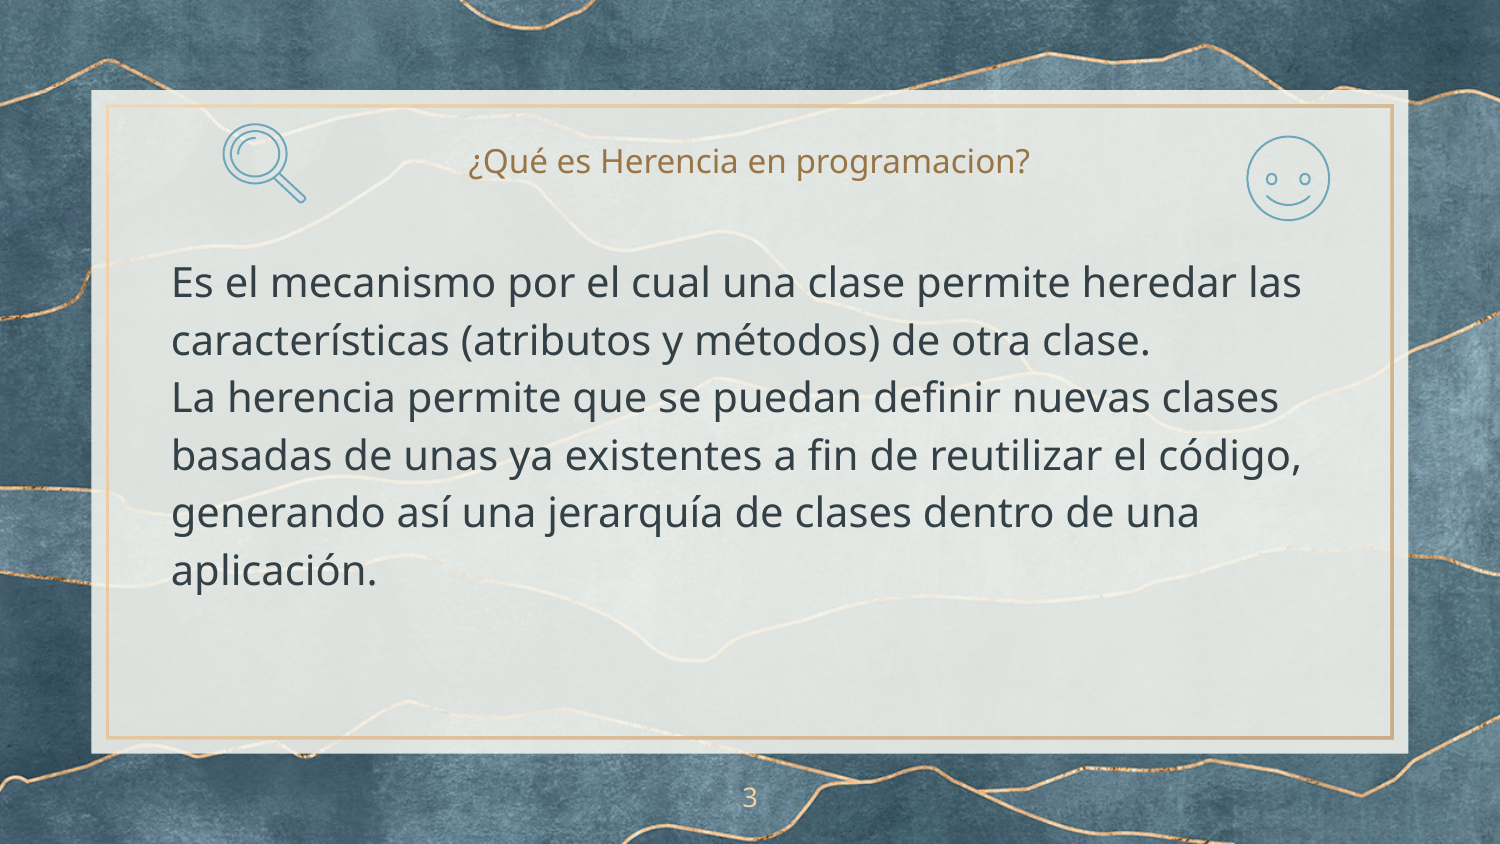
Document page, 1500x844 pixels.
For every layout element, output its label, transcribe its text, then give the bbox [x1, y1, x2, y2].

title ¿Qué es Herencia en programacion? [170, 105, 1330, 221]
list Es el mecanismo por el cual una clase permite heredar las características (atributos y métodos) de otra clase. La herencia permite que se puedan definir nuevas clases basadas de unas ya existentes a fin de reutilizar el código, generando así una jerarquía de clases dentro de una aplicación. [170, 248, 1330, 596]
picture [0, 0, 1500, 844]
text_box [223, 124, 306, 203]
slide_number 3 [705, 753, 795, 844]
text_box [1247, 136, 1330, 221]
